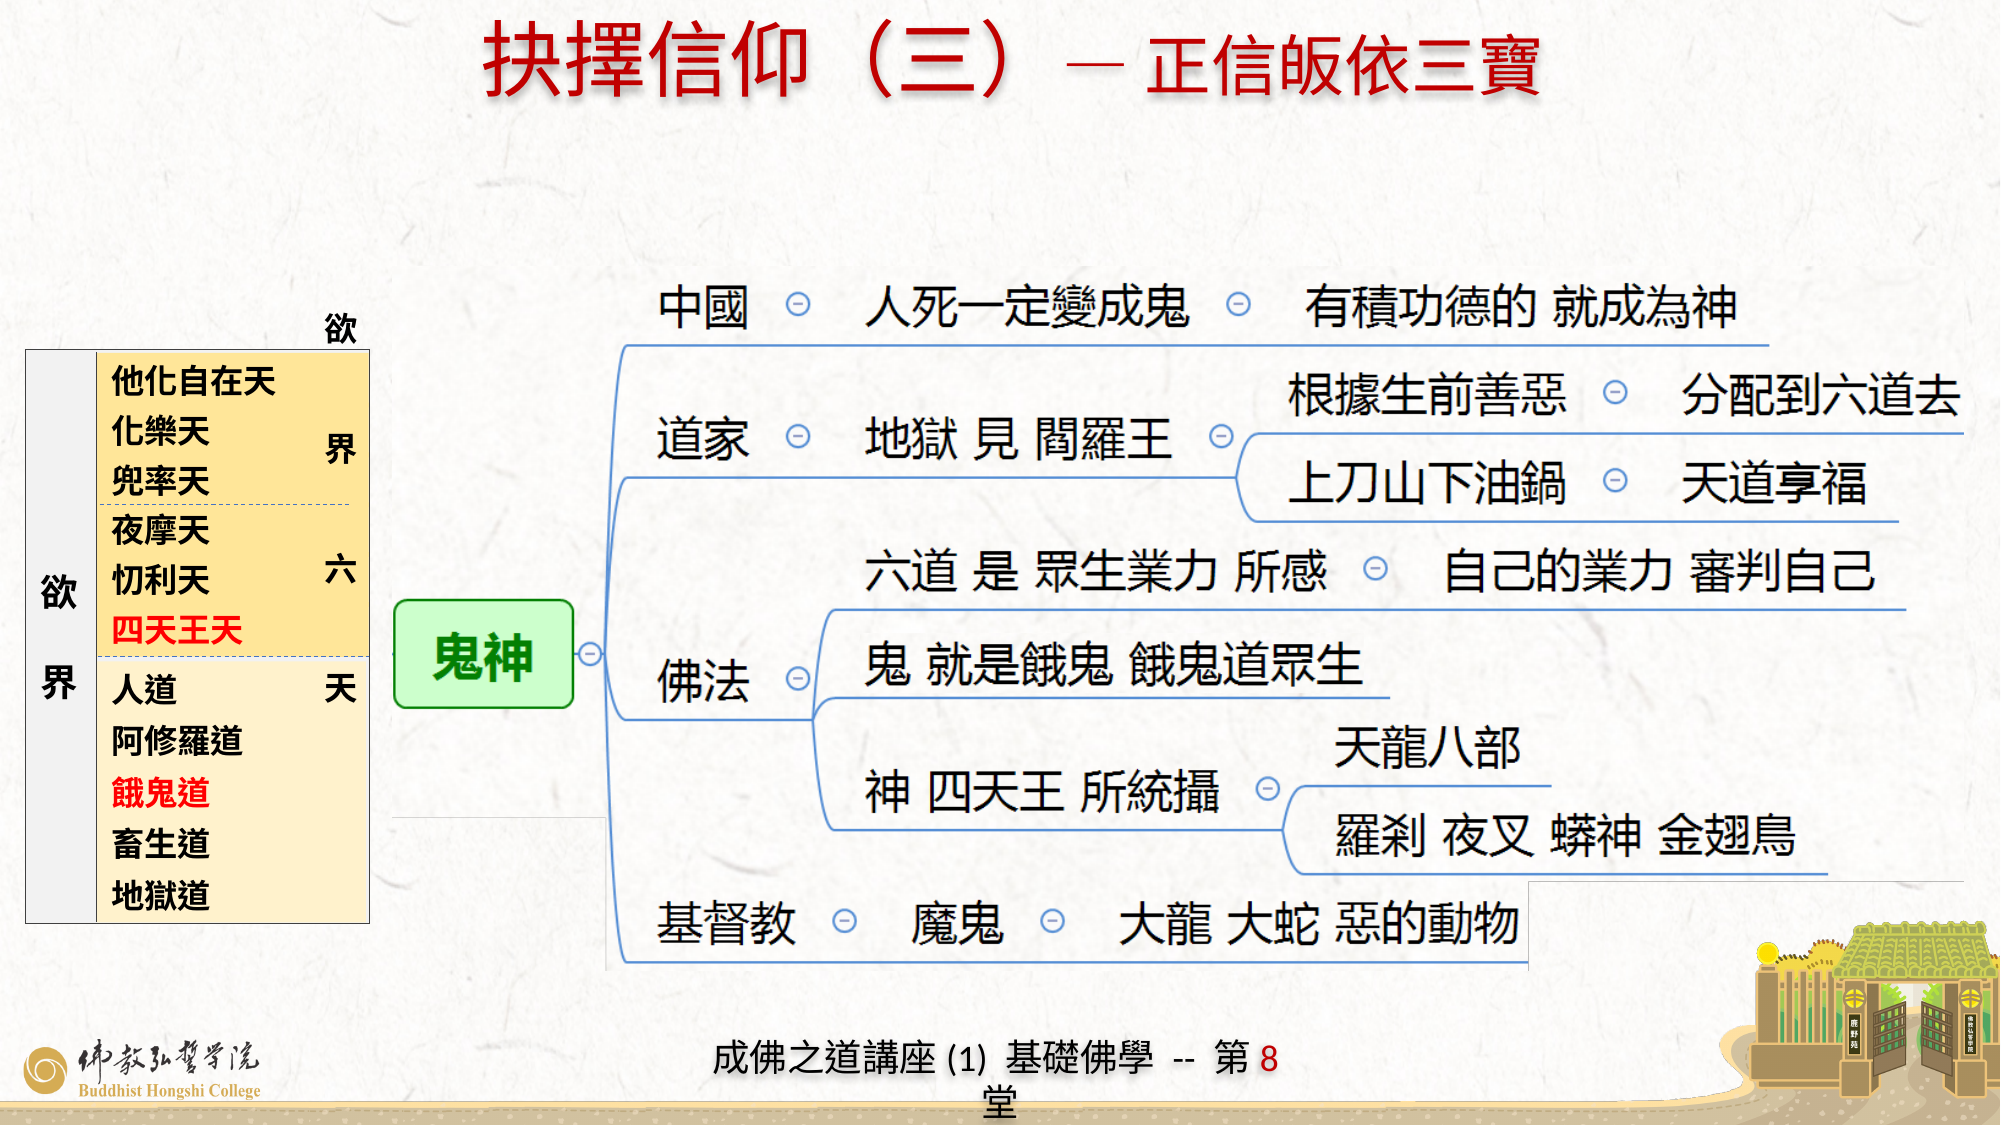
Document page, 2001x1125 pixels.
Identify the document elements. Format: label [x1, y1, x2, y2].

text_box [25, 349, 371, 924]
picture [0, 0, 2001, 1125]
